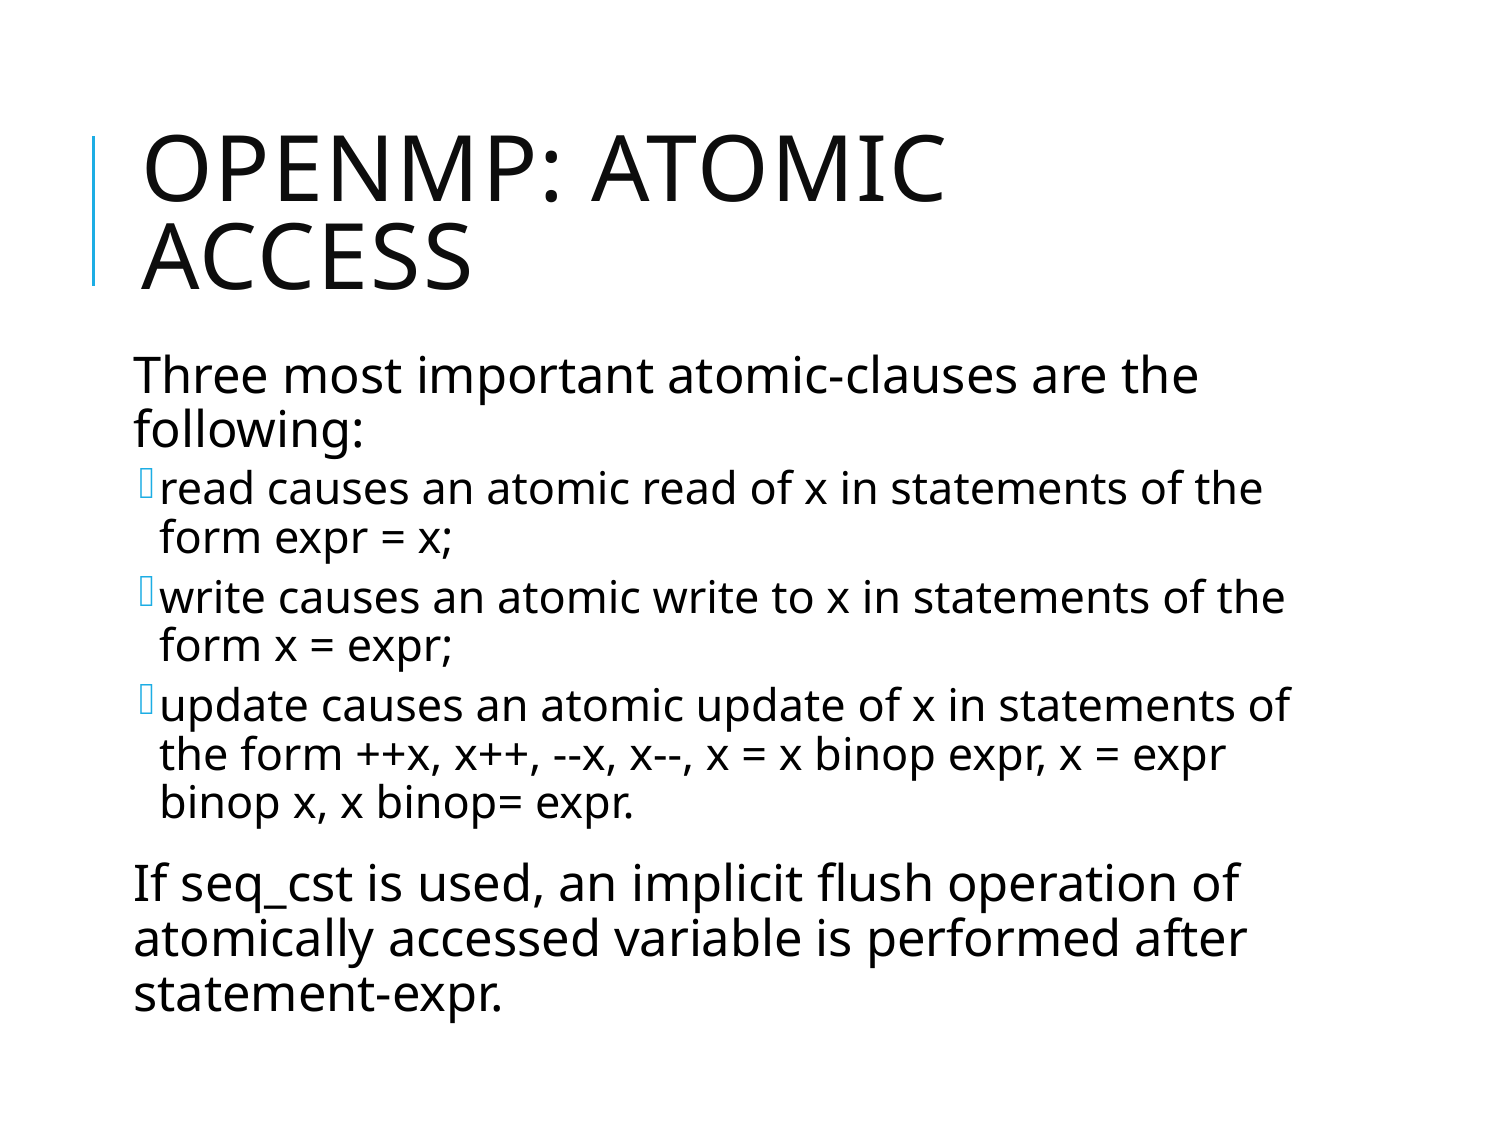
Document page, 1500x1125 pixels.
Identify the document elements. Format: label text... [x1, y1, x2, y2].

title OpenMP: atomic access [126, 96, 1322, 341]
list Three most important atomic-clauses are the following: read causes an atomic read of x in statements of the form expr = x; write causes an atomic write to x in statements of the form x = expr; update causes an atomic update of x in statements of the form ++x, x++, --x, x--, x = x binop expr, x = expr binop x, x binop= expr. If seq_cst is used, an implicit flush operation of atomically accessed variable is performed after statement-expr. [112, 341, 1322, 1035]
